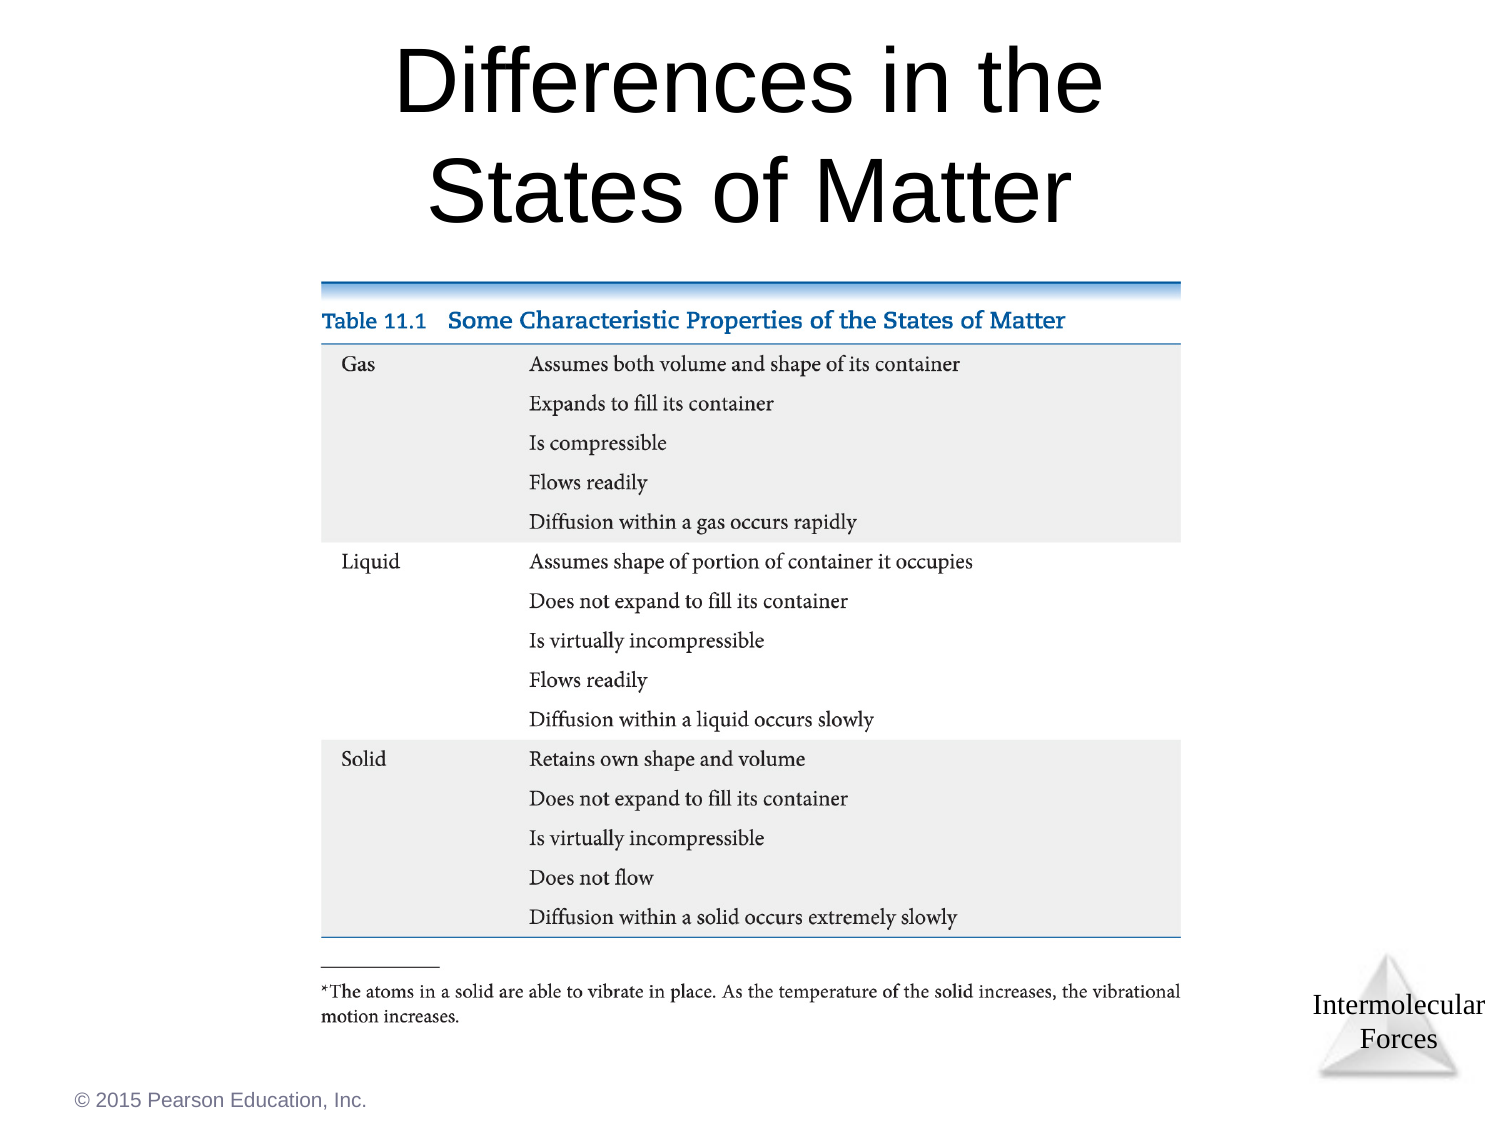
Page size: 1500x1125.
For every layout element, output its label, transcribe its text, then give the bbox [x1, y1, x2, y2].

picture [313, 274, 1188, 1026]
picture [1275, 900, 1500, 1125]
title Differences in the States of Matter [112, 37, 1388, 225]
